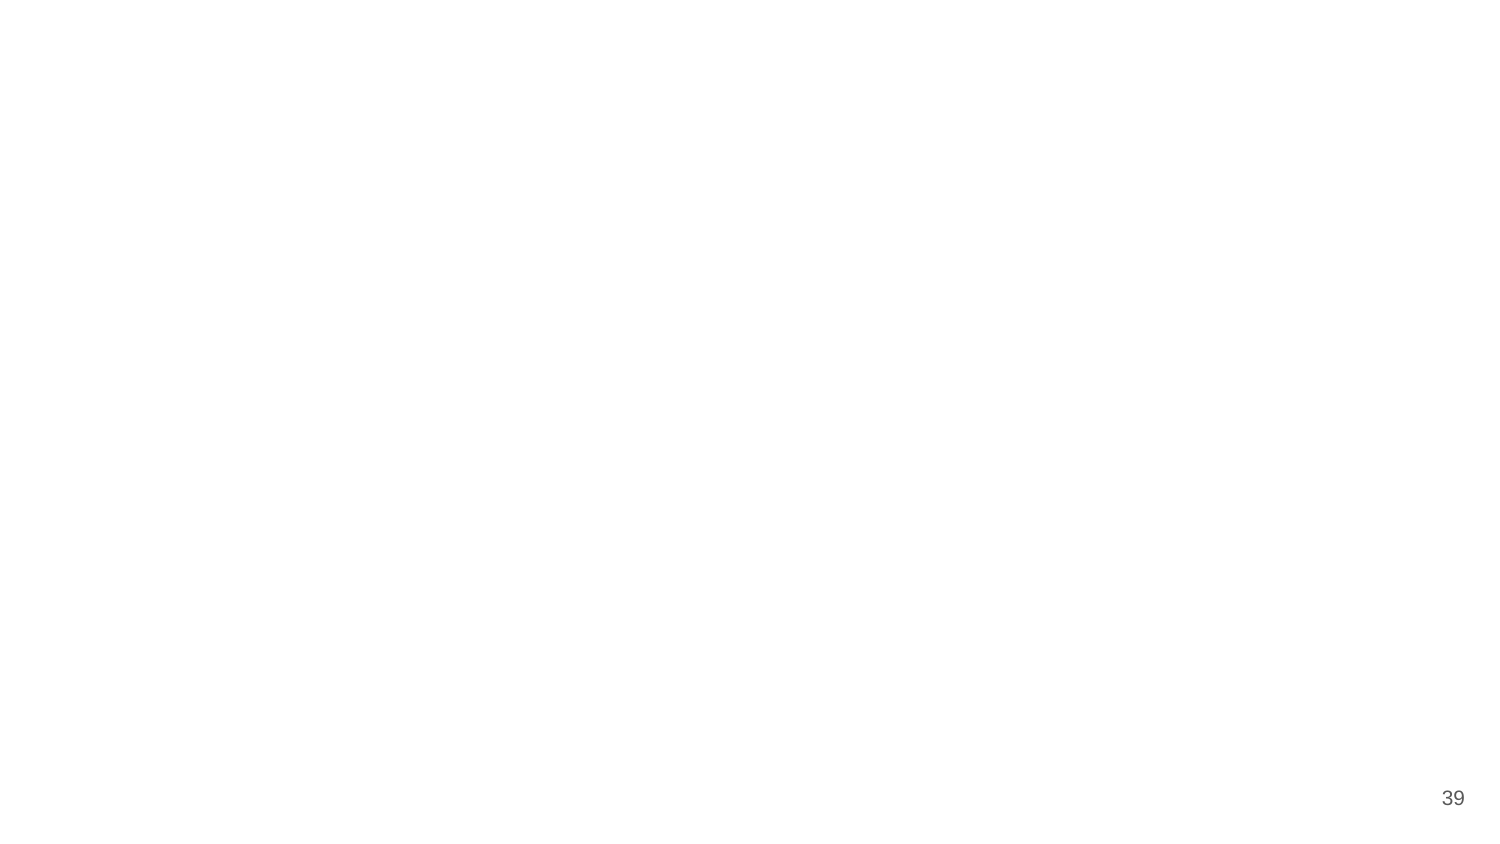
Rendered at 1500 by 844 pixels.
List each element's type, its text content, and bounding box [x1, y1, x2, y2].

slide_number ‹#› [1389, 764, 1480, 830]
